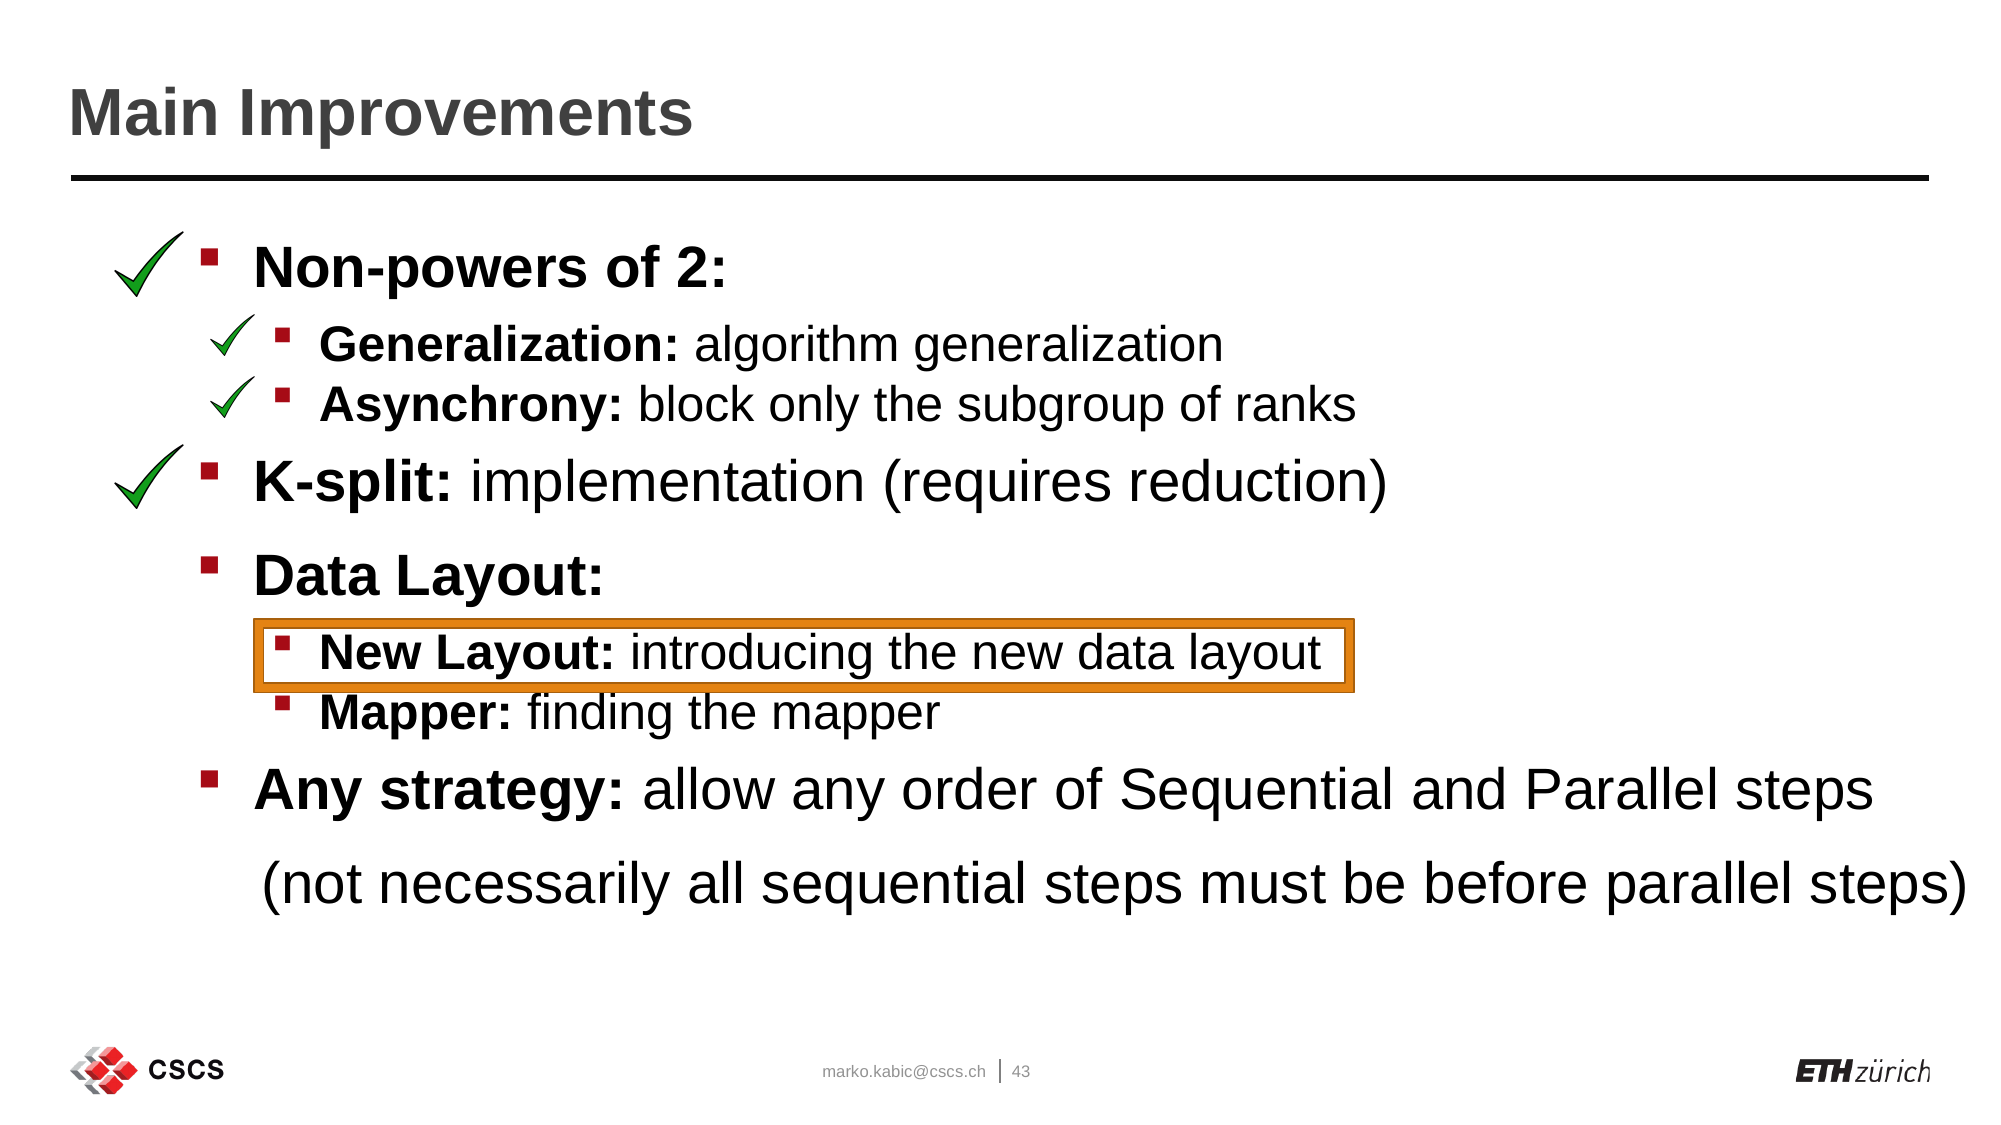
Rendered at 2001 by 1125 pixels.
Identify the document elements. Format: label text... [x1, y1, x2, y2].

picture [113, 444, 185, 510]
text_box [253, 618, 1355, 693]
picture [209, 314, 255, 356]
slide_number 43 [999, 1059, 1063, 1083]
picture [113, 231, 185, 297]
title Main Improvements [68, 19, 1928, 161]
footer marko.kabic@cscs.ch [322, 1059, 998, 1083]
picture [209, 376, 255, 418]
